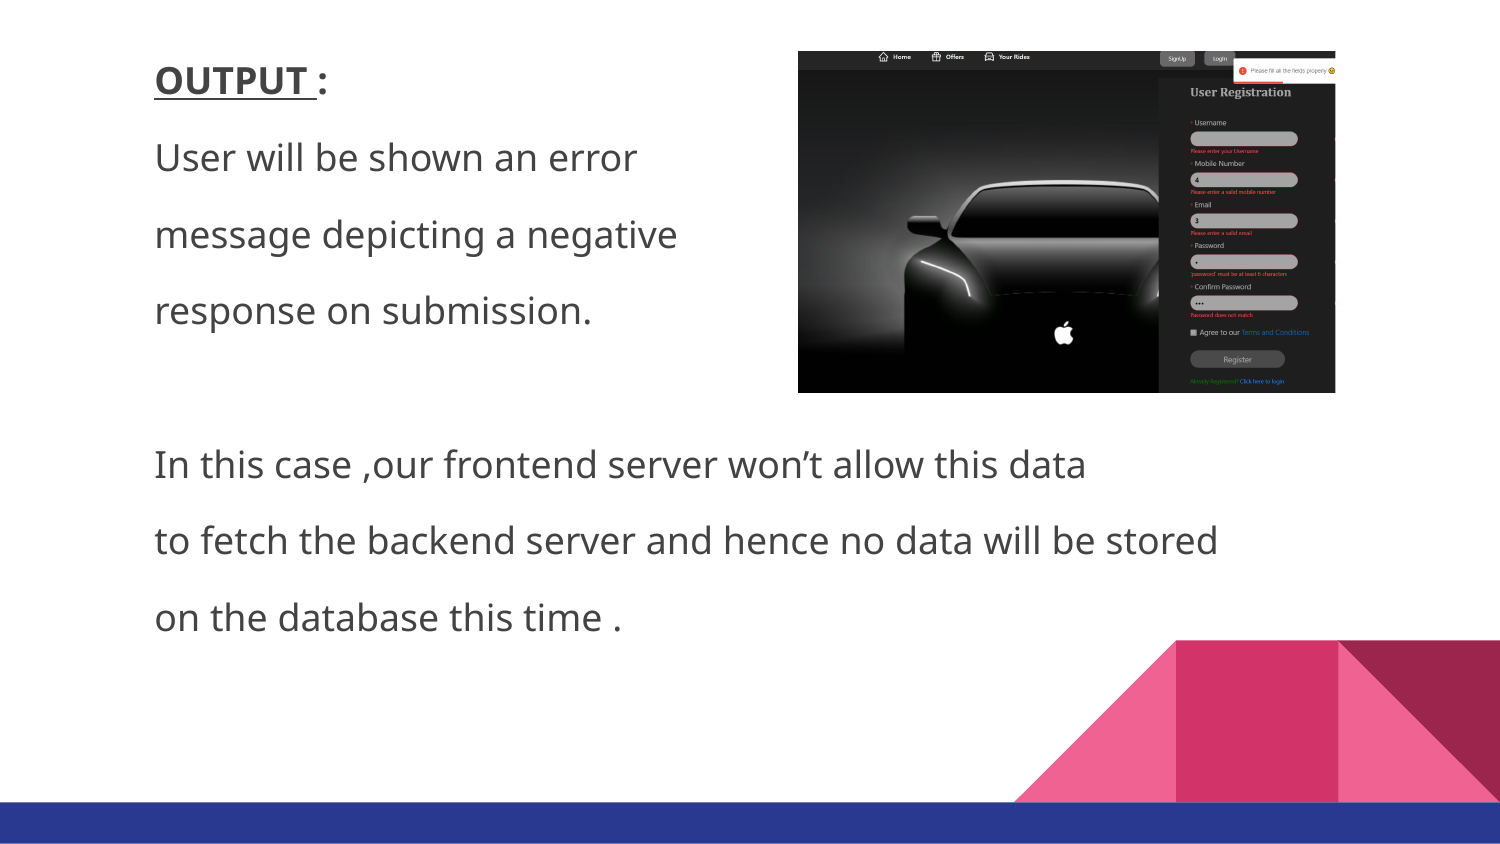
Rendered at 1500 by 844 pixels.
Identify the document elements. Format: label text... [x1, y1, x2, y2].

picture [797, 51, 1336, 393]
list OUTPUT : User will be shown an error message depicting a negative response on submission. In this case ,our frontend server won’t allow this data to fetch the backend server and hence no data will be stored on the database this time . [64, 35, 1462, 756]
